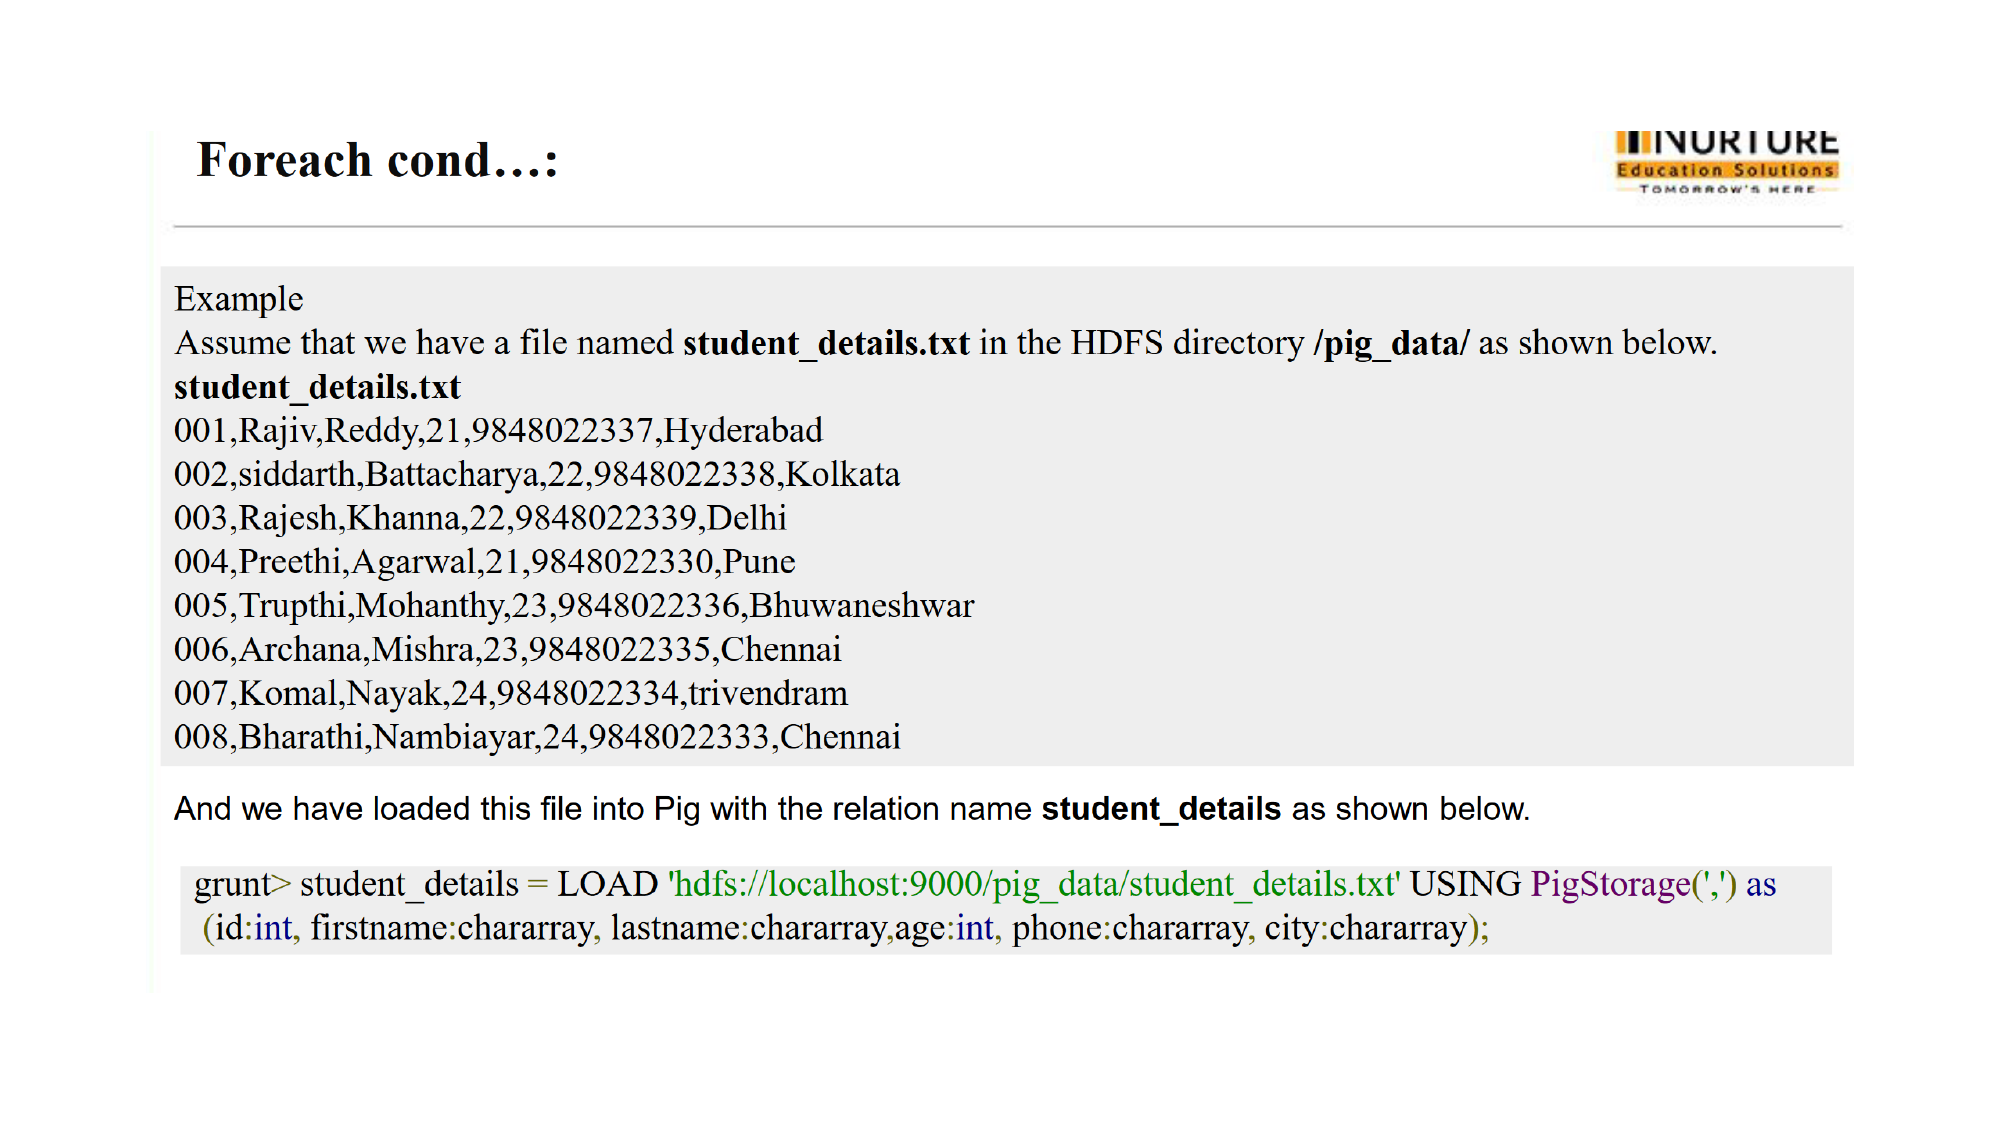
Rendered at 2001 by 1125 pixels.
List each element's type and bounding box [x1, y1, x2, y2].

picture [146, 131, 1854, 993]
